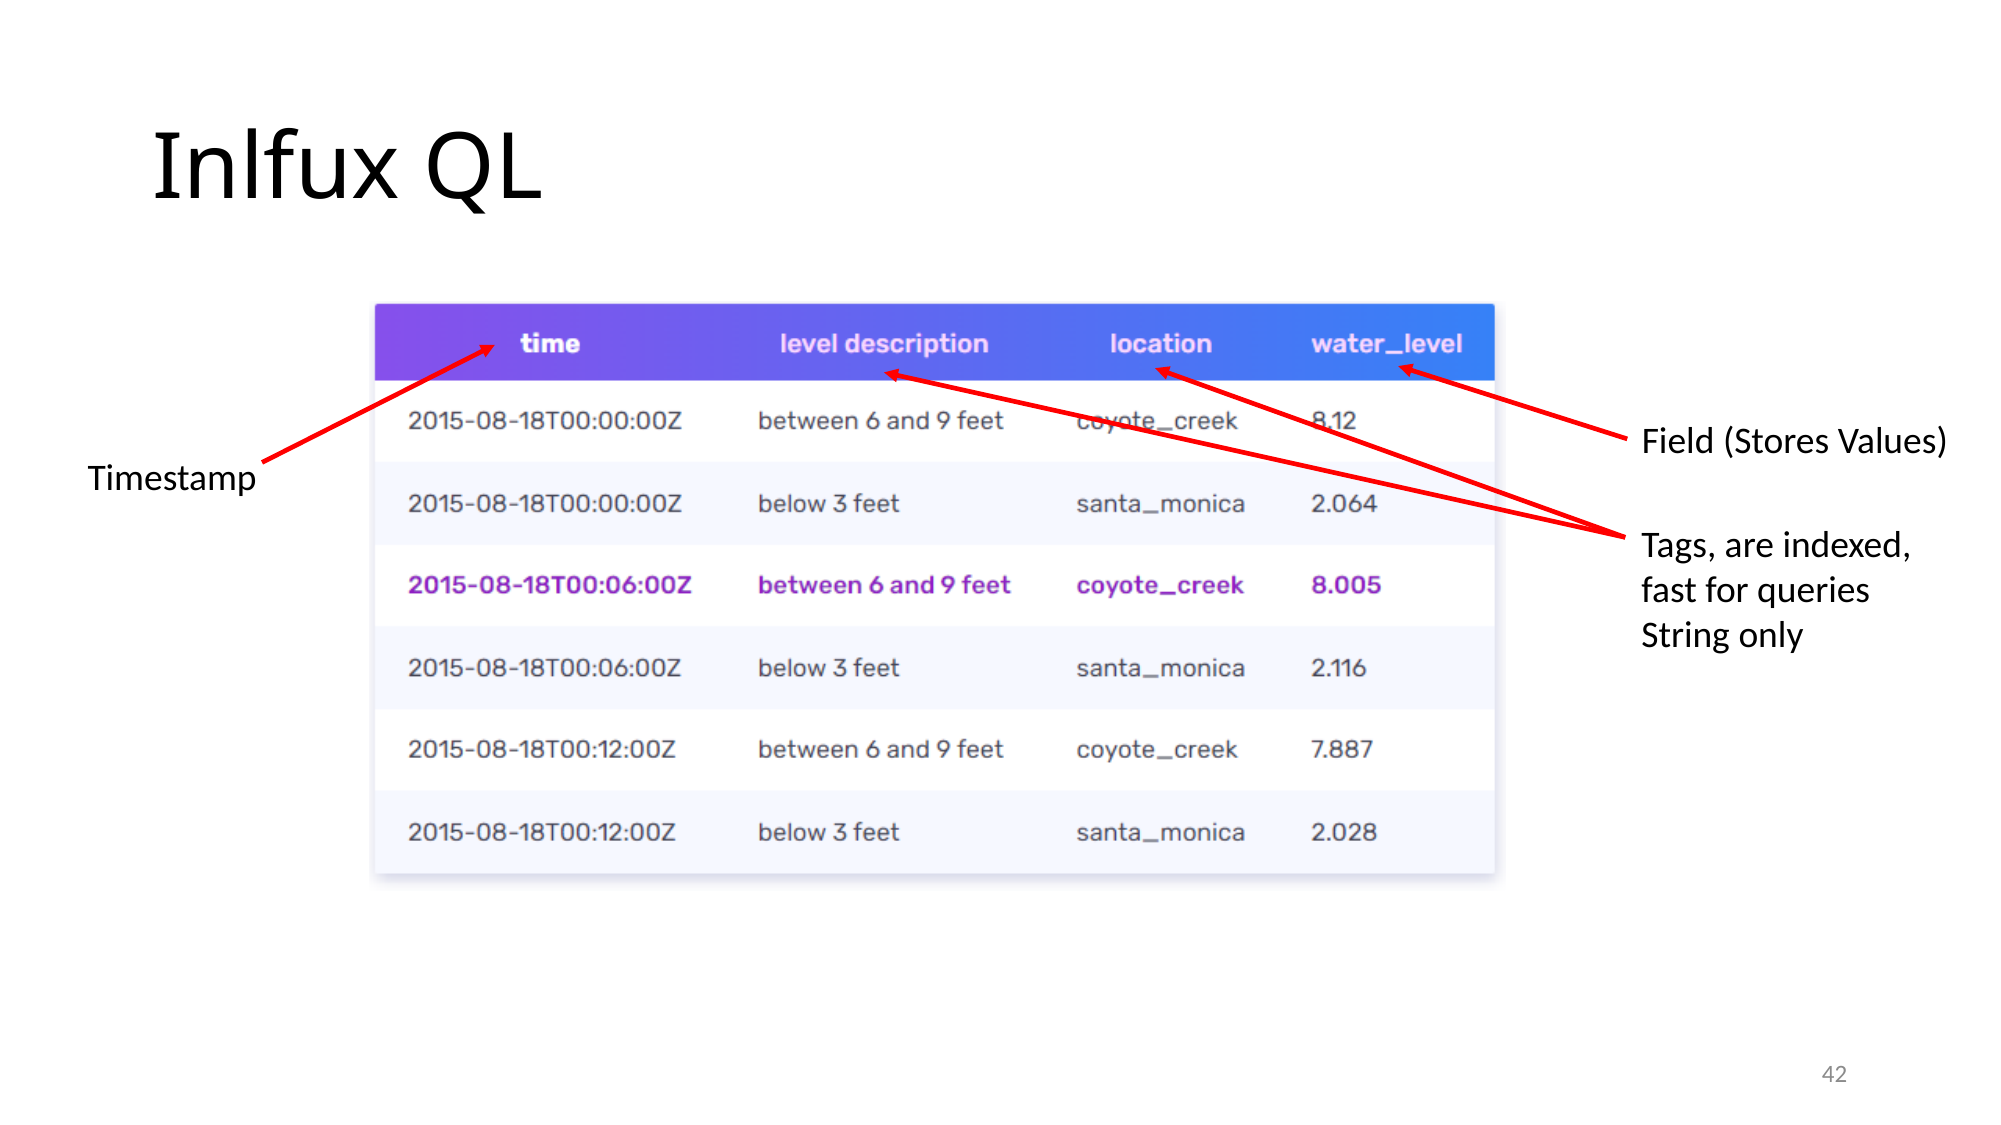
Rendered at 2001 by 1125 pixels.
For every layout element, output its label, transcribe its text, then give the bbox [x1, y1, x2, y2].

title Inlfux QL [137, 59, 1863, 278]
picture [369, 301, 1506, 891]
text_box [883, 372, 1155, 538]
slide_number 42 [1412, 1042, 1863, 1103]
text_box Field (Stores Values) [1627, 409, 1964, 469]
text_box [262, 344, 495, 463]
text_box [1155, 368, 1626, 538]
text_box Tags, are indexed, fast for queries String only [1626, 512, 1936, 663]
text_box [1398, 365, 1626, 440]
text_box Timestamp [72, 445, 272, 506]
